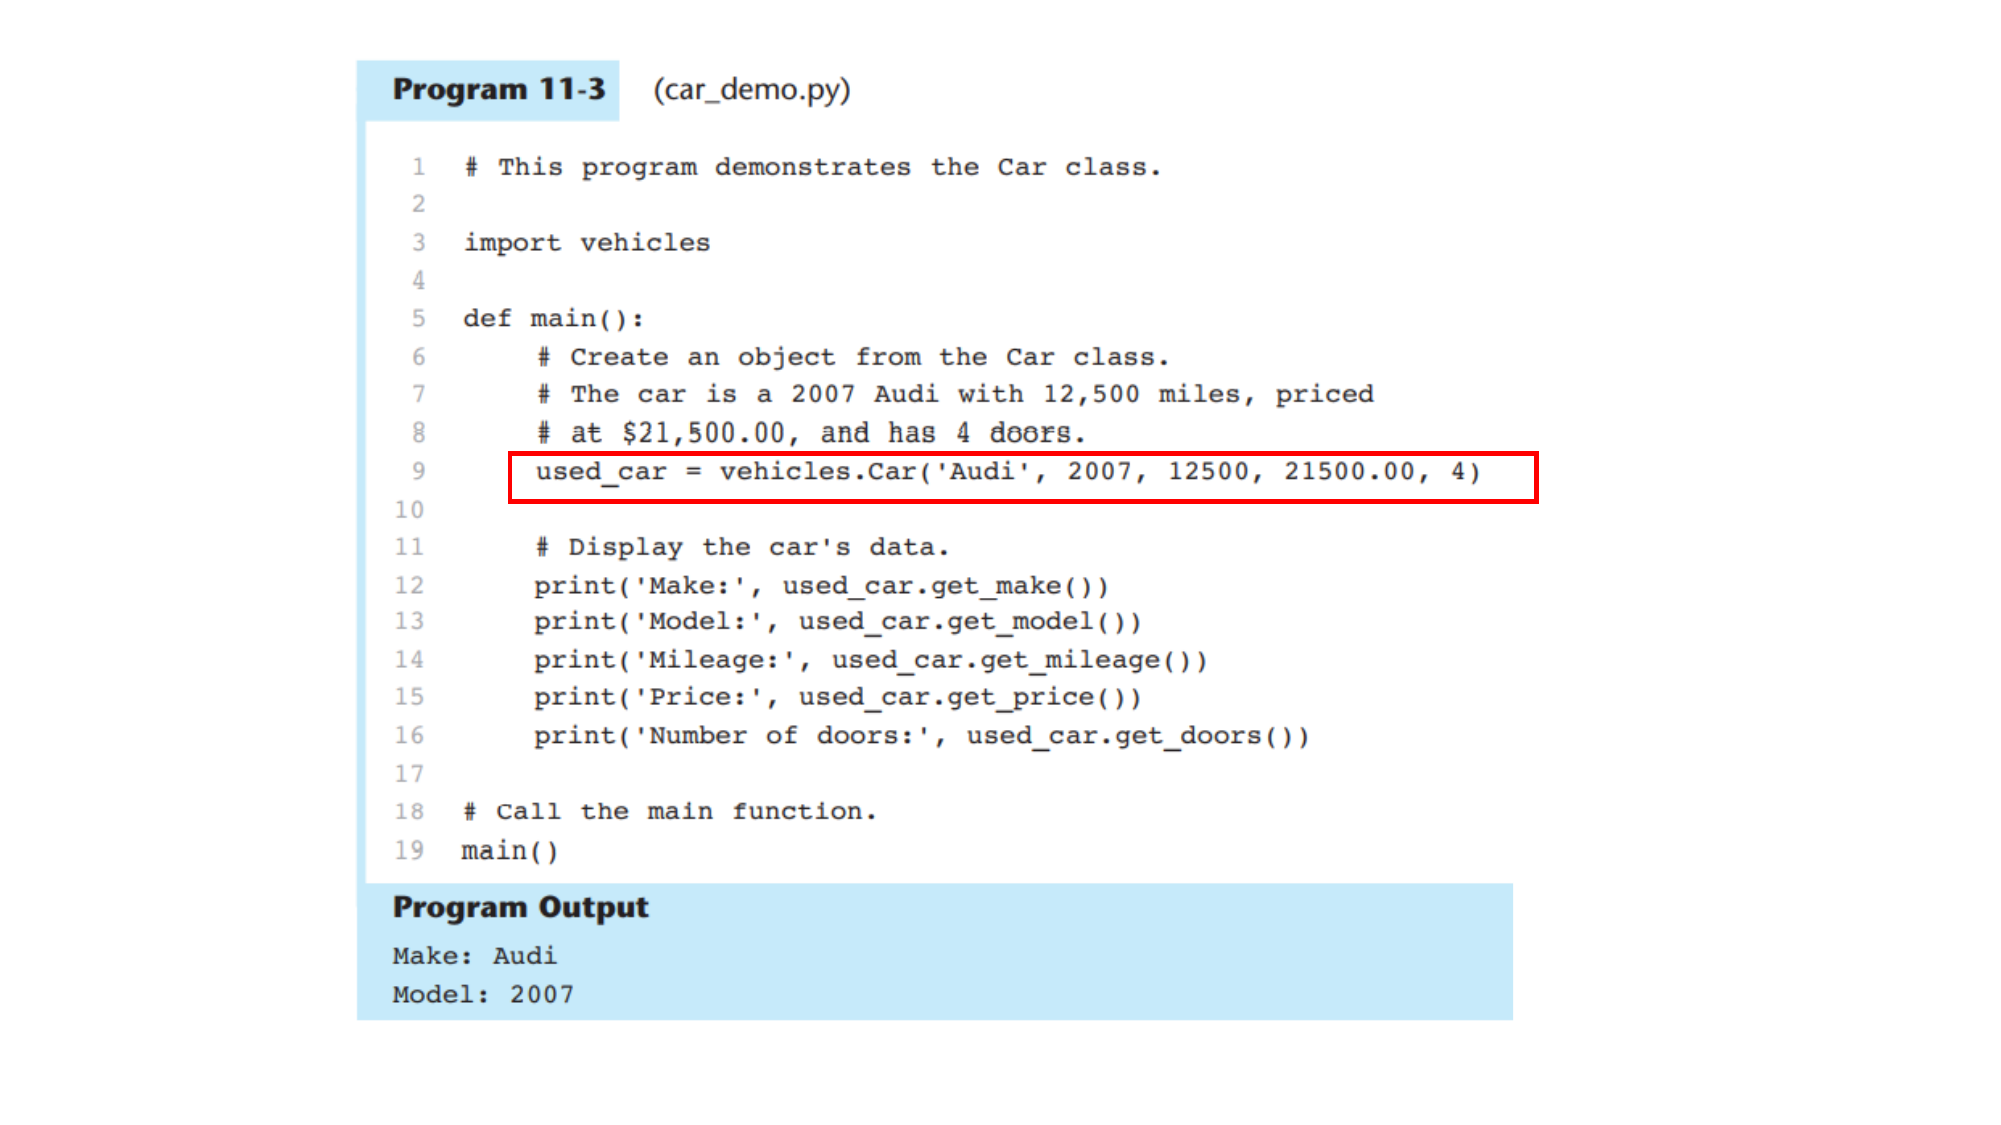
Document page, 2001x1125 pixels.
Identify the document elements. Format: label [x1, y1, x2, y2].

picture [292, 34, 1514, 1057]
text_box [1514, 452, 1538, 503]
